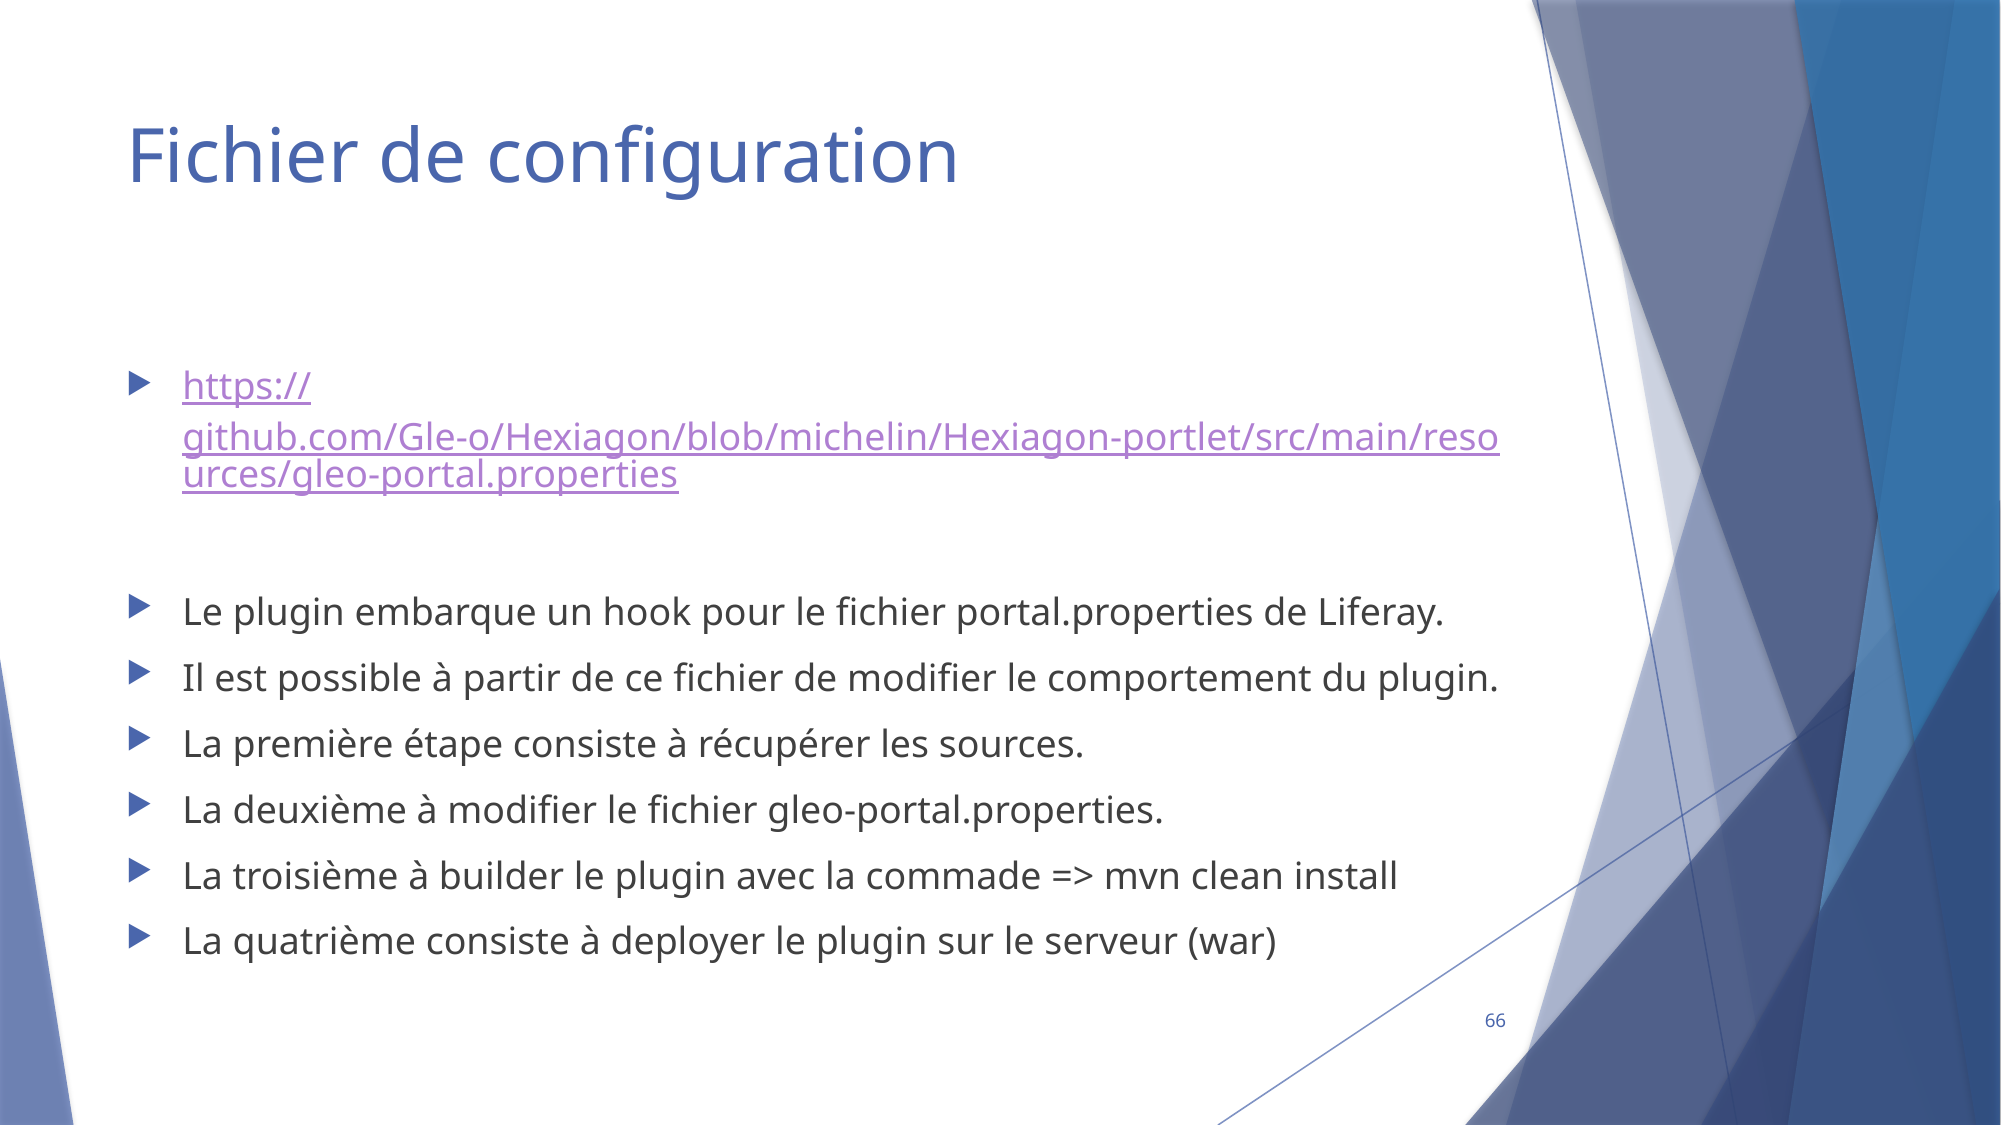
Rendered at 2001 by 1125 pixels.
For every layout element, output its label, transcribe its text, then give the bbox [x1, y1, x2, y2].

title Fichier de configuration [111, 99, 1522, 317]
slide_number 66 [1409, 991, 1522, 1051]
list https://github.com/Gle-o/Hexiagon/blob/michelin/Hexiagon-portlet/src/main/resources/gleo-portal.properties Le plugin embarque un hook pour le fichier portal.properties de Liferay. Il est possible à partir de ce fichier de modifier le comportement du plugin. La première étape consiste à récupérer les sources. La deuxième à modifier le fichier gleo-portal.properties. La troisième à builder le plugin avec la commade => mvn clean install La quatrième consiste à deployer le plugin sur le serveur (war) [111, 354, 1522, 992]
